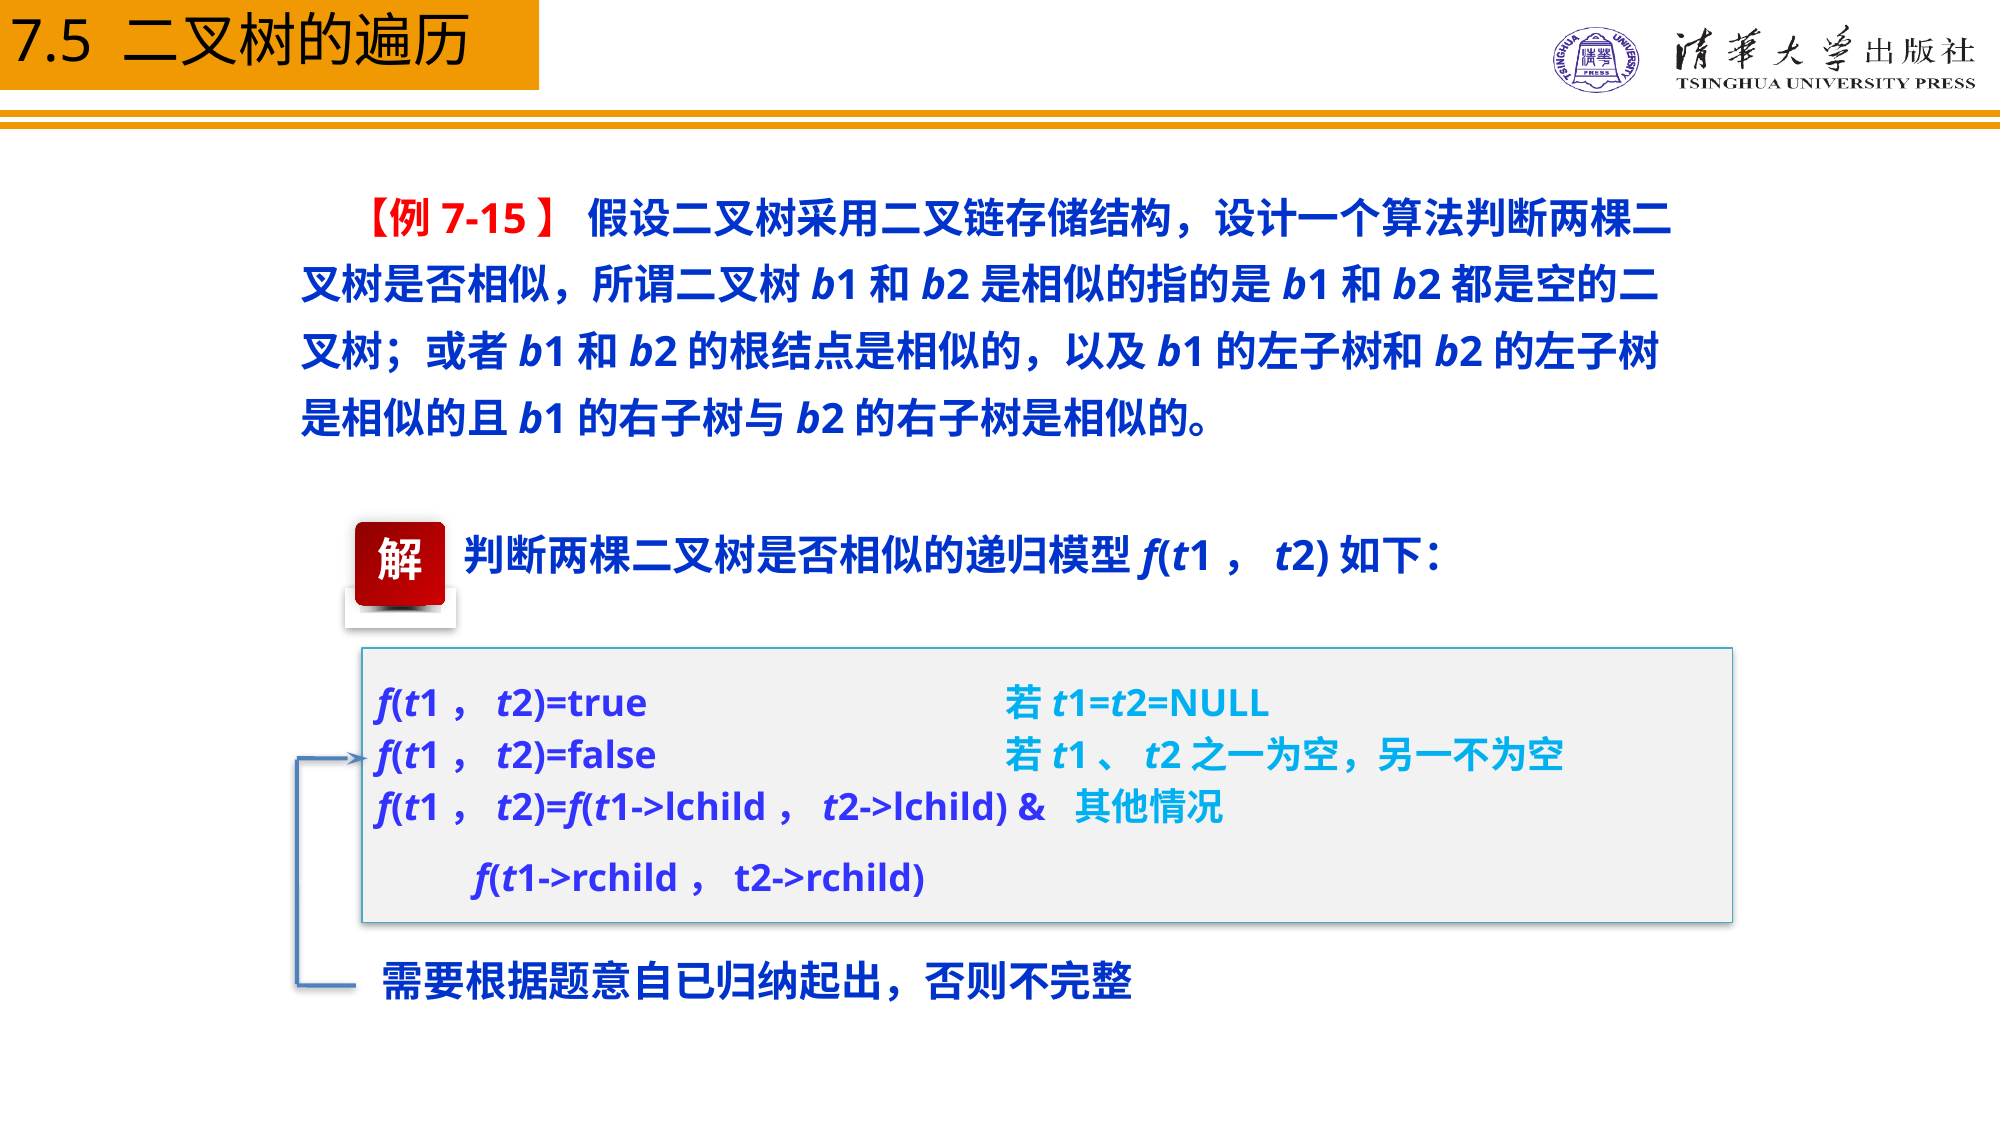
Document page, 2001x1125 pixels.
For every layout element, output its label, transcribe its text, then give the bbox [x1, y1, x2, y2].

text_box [296, 758, 1313, 1013]
picture [1504, 0, 2001, 144]
text_box 判断两棵二叉树是否相似的递归模型f(t1，t2)如下： [479, 530, 1594, 586]
text_box f(t1，t2)=true 若t1=t2=NULL f(t1，t2)=false 若t1、t2之一为空，另一不为空 f(t1，t2)=f(t1->lchild，t2->lchild) & 其他情况 f(t1->rchild，t2->rchild) [361, 647, 1733, 923]
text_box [355, 517, 475, 614]
text_box 【例7-15】 假设二叉树采用二叉链存储结构，设计一个算法判断两棵二叉树是否相似，所谓二叉树b1和b2是相似的指的是b1和b2都是空的二叉树；或者b1和b2的根结点是相似的，以及b1的左子树和b2的左子树是相似的且b1的右子树与b2的右子树是相似的。 [285, 167, 1715, 450]
